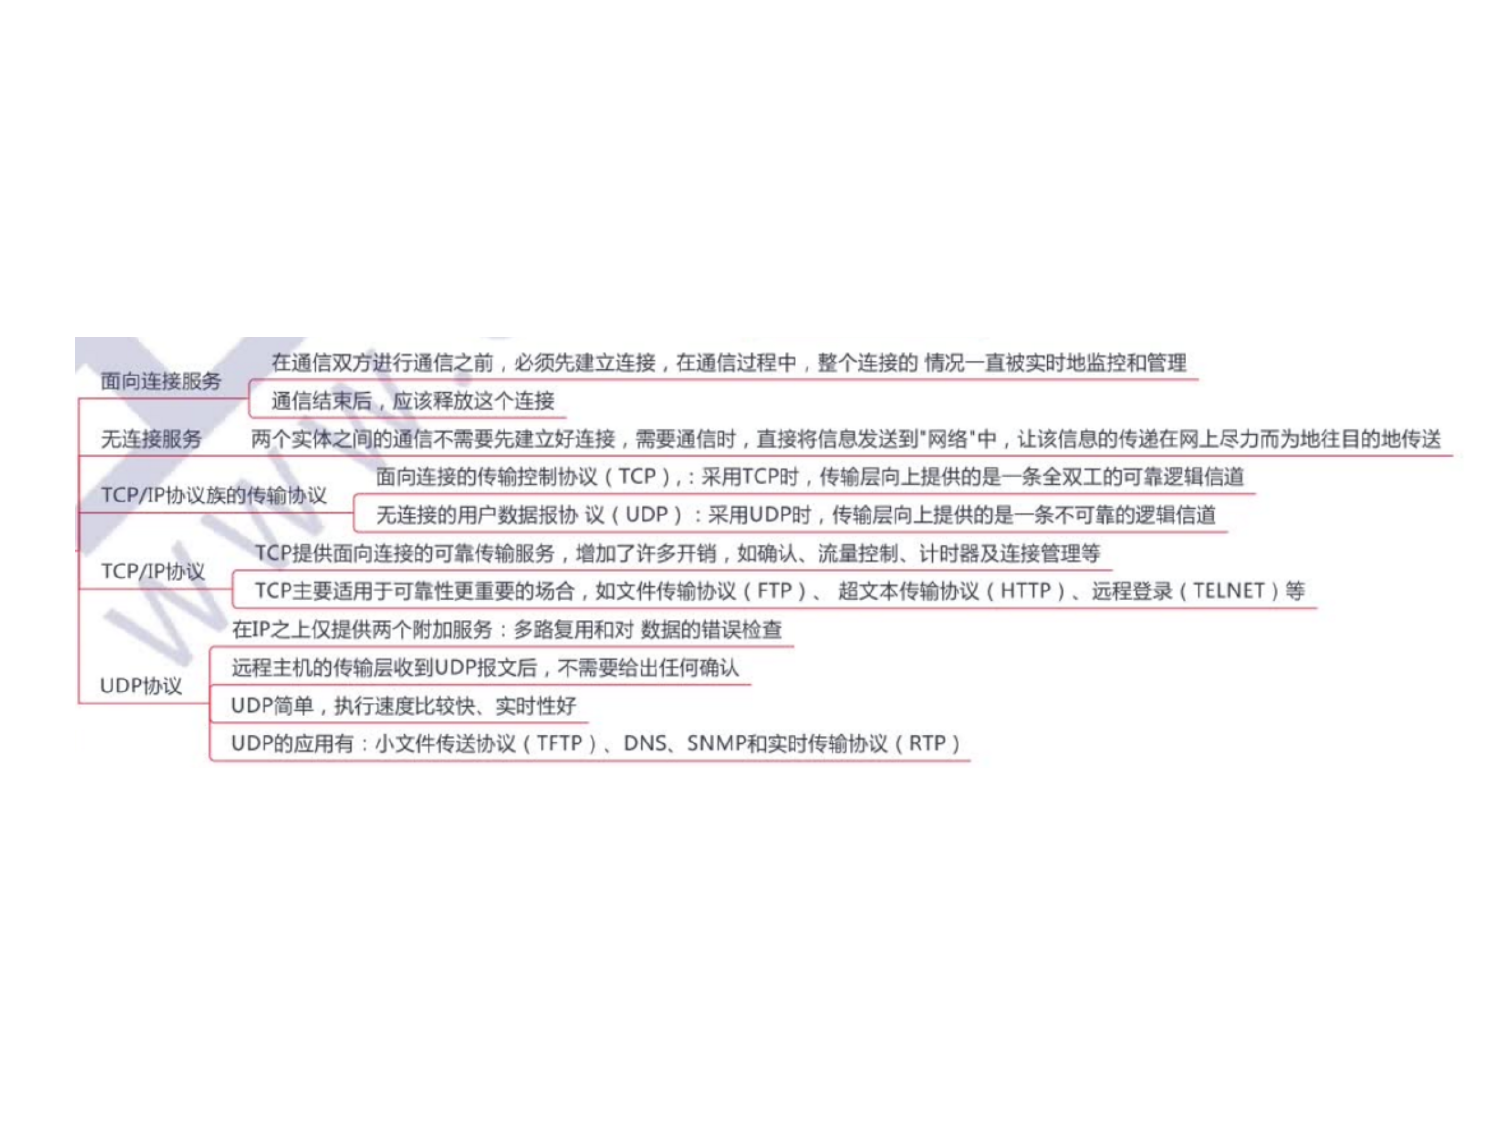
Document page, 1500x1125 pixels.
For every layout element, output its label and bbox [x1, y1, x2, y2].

list [74, 337, 1476, 768]
